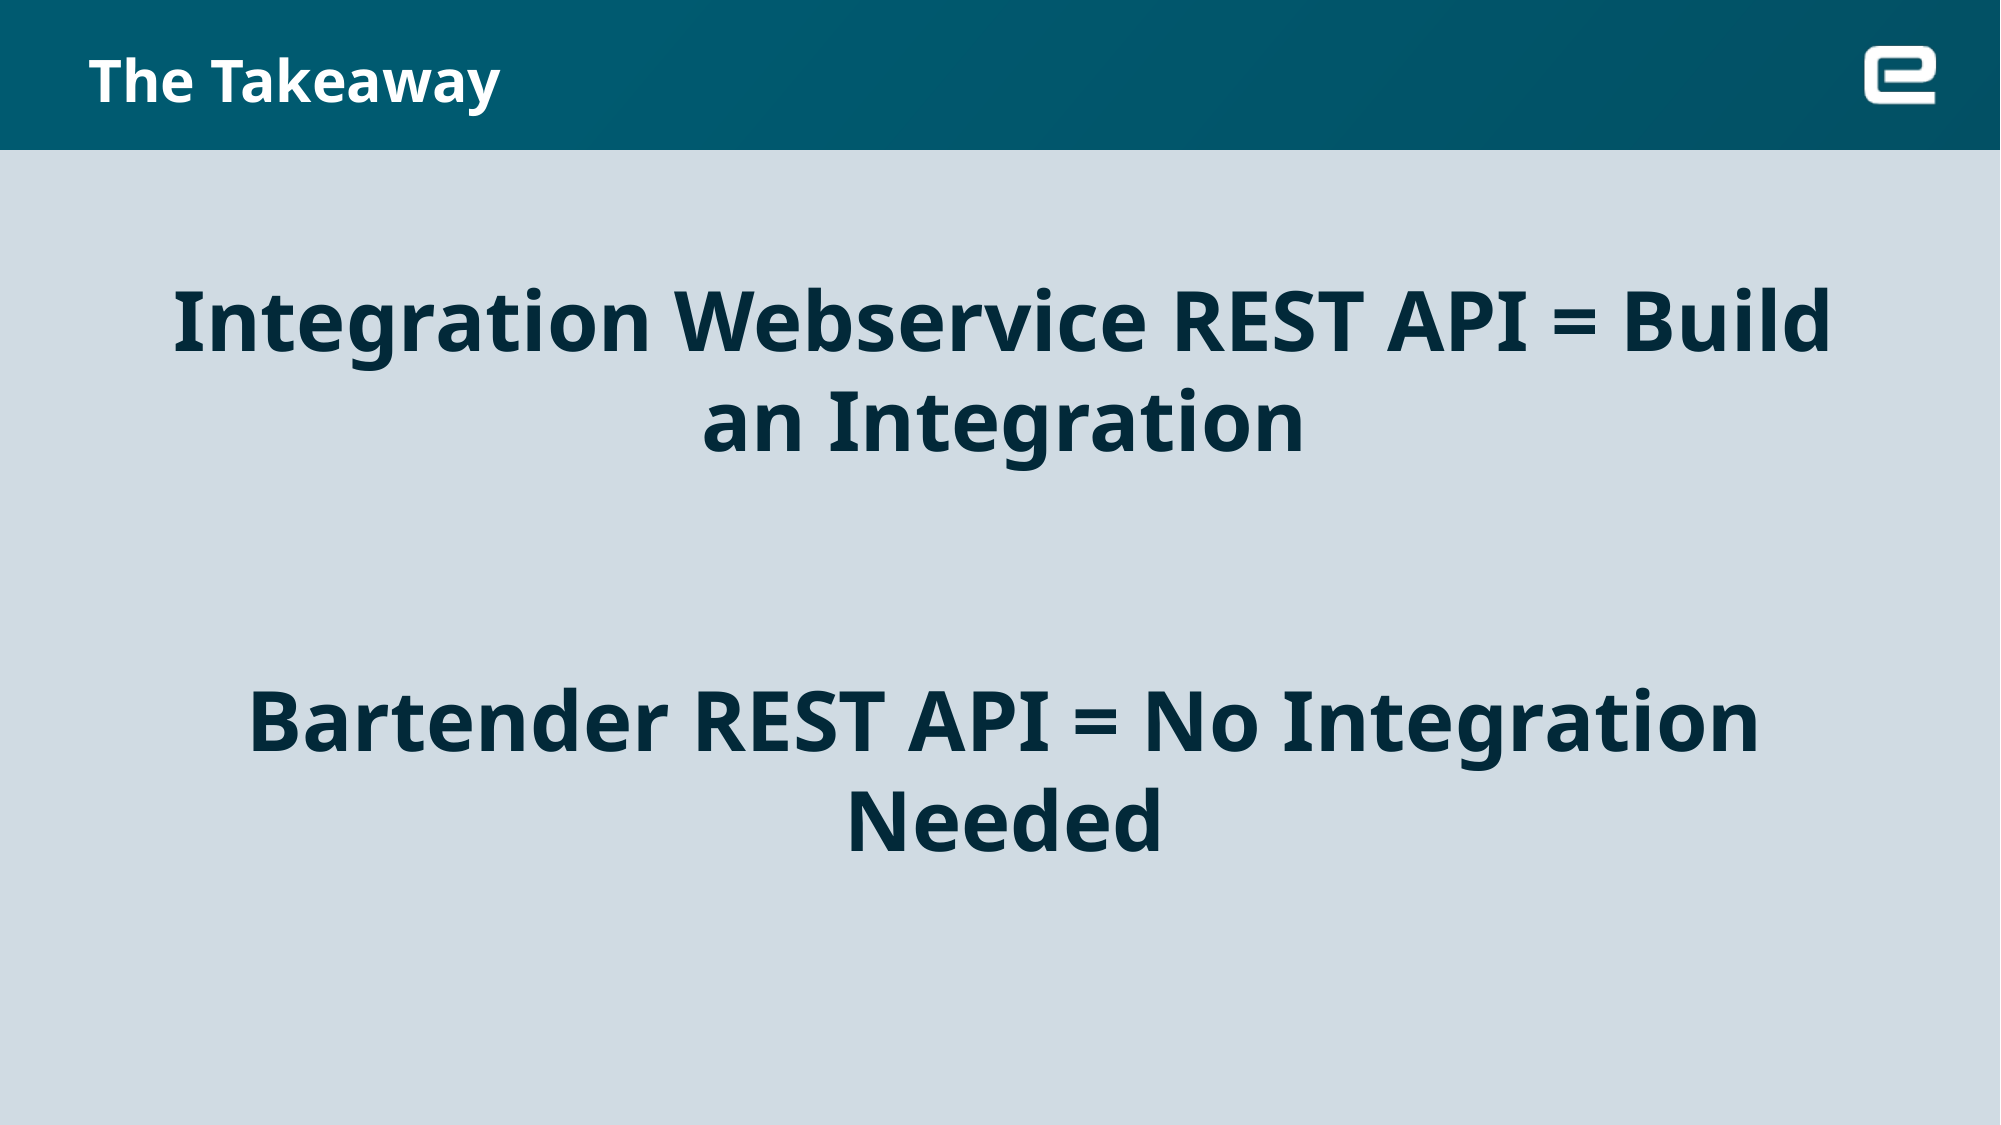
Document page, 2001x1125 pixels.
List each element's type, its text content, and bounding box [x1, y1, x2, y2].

picture [1865, 46, 1936, 104]
title The Takeaway [88, 52, 1517, 116]
list Integration Webservice REST API = Build an Integration Bartender REST API = No Integration Needed [137, 268, 1873, 997]
